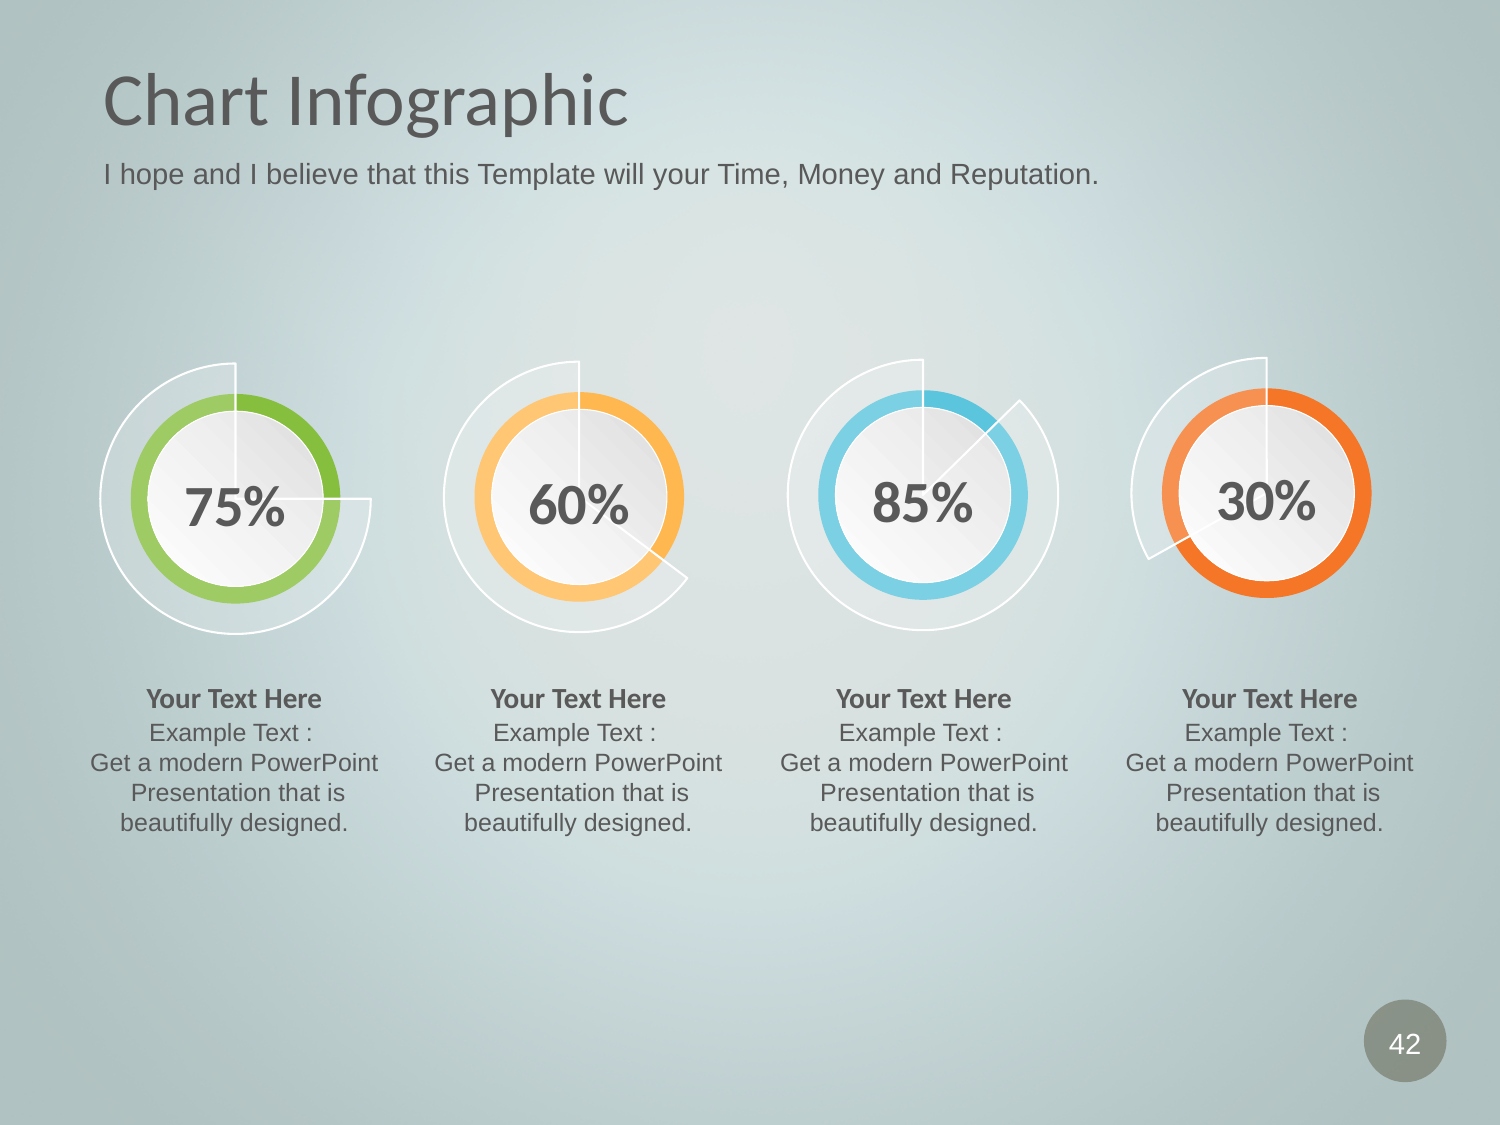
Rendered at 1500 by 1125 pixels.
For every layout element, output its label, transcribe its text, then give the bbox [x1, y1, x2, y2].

title Chart Infographic [88, 42, 1500, 149]
text_box Example Text : Get a modern PowerPoint Presentation that is beautifully designed. [1109, 709, 1432, 845]
text_box Your Text Here [73, 671, 396, 709]
text_box Example Text : Get a modern PowerPoint Presentation that is beautifully designed. [417, 709, 740, 845]
text_box Your Text Here [1109, 671, 1432, 709]
subtitle I hope and I believe that this Template will your Time, Money and Reputation. [88, 149, 1500, 197]
text_box Example Text : Get a modern PowerPoint Presentation that is beautifully designed. [763, 709, 1086, 845]
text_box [100, 363, 371, 635]
picture [0, 0, 1500, 1125]
text_box Your Text Here [763, 671, 1086, 709]
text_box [443, 361, 715, 633]
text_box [1131, 357, 1403, 629]
text_box Your Text Here [417, 671, 740, 709]
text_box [787, 359, 1059, 631]
text_box Example Text : Get a modern PowerPoint Presentation that is beautifully designed. [73, 709, 396, 845]
